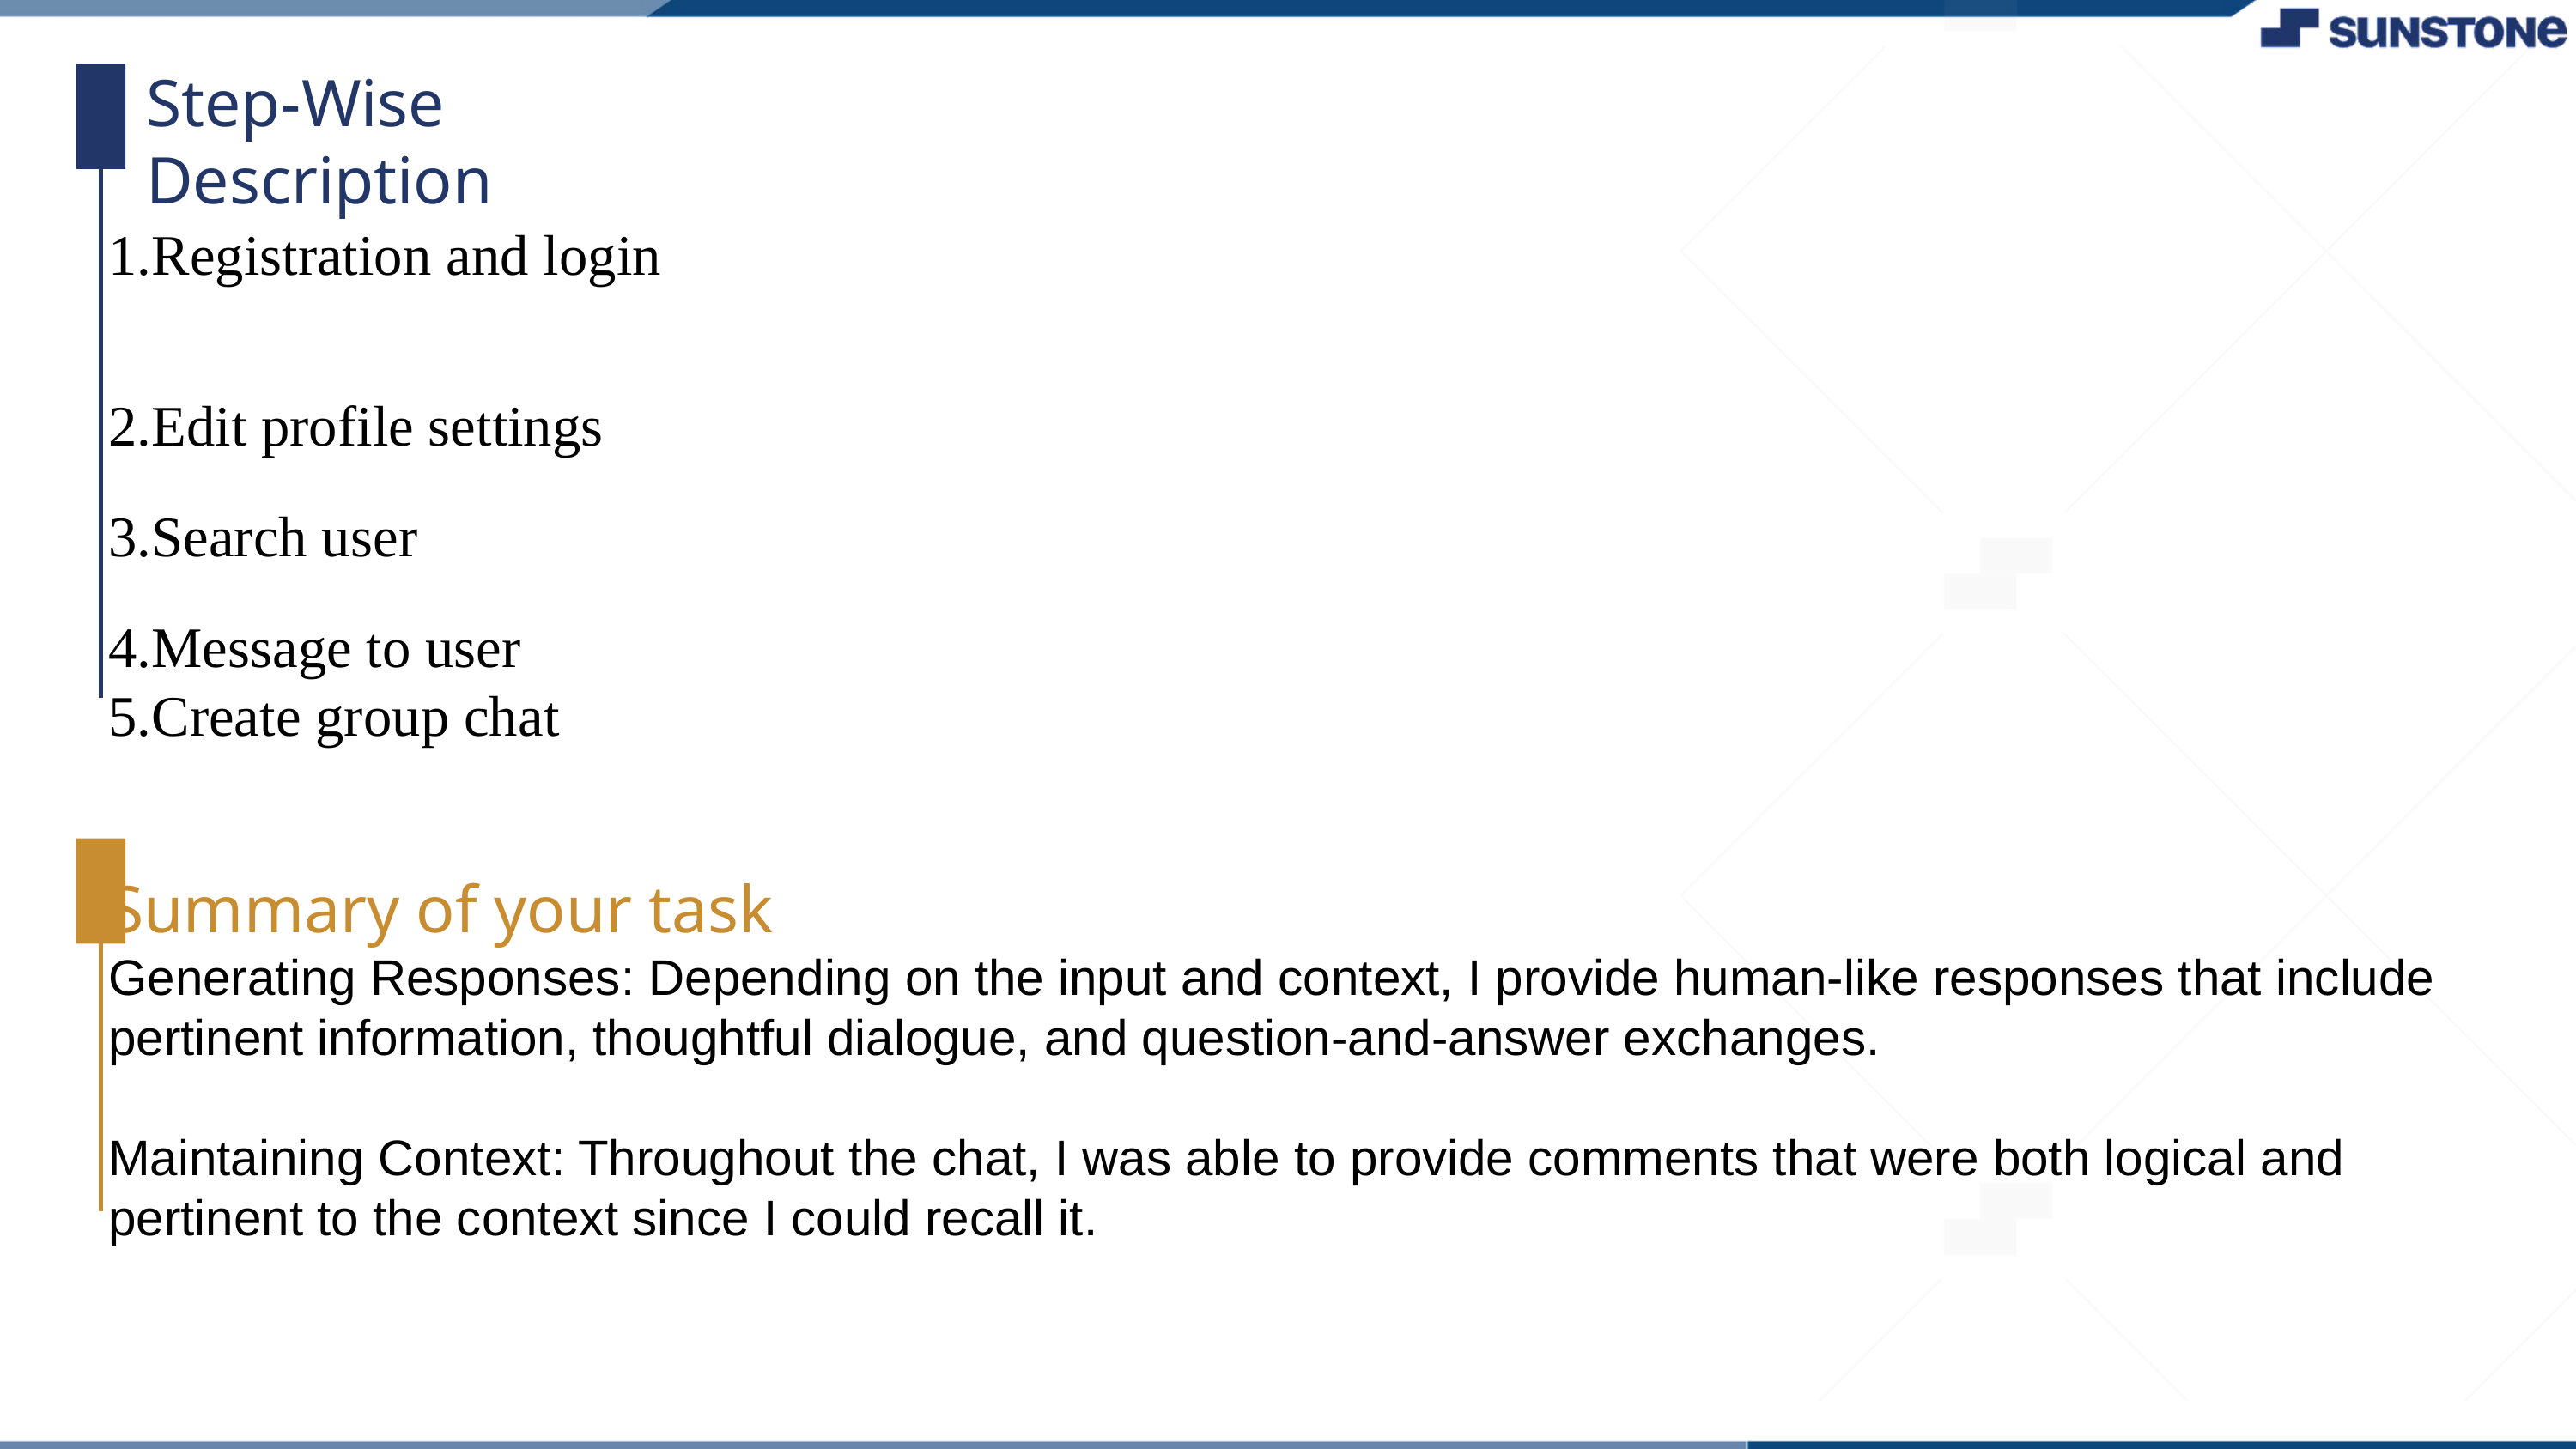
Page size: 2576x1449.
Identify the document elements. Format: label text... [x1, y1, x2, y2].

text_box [99, 176, 103, 700]
text_box [0, 0, 2576, 1449]
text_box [76, 63, 126, 169]
text_box [1680, 0, 2576, 1401]
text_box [76, 838, 126, 944]
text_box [99, 895, 103, 1214]
text_box 1.Registration and login 2.Edit profile settings 3.Search user 4.Message to user 5.Create group chat Summary of your task Generating Responses: Depending on the input and context, I provide human-like responses that include pertinent information, thoughtful dialogue, and question-and-answer exchanges. Maintaining Context: Throughout the chat, I was able to provide comments that were both logical and pertinent to the context since I could recall it. [108, 217, 2476, 1246]
text_box Step-Wise Description [146, 62, 756, 217]
